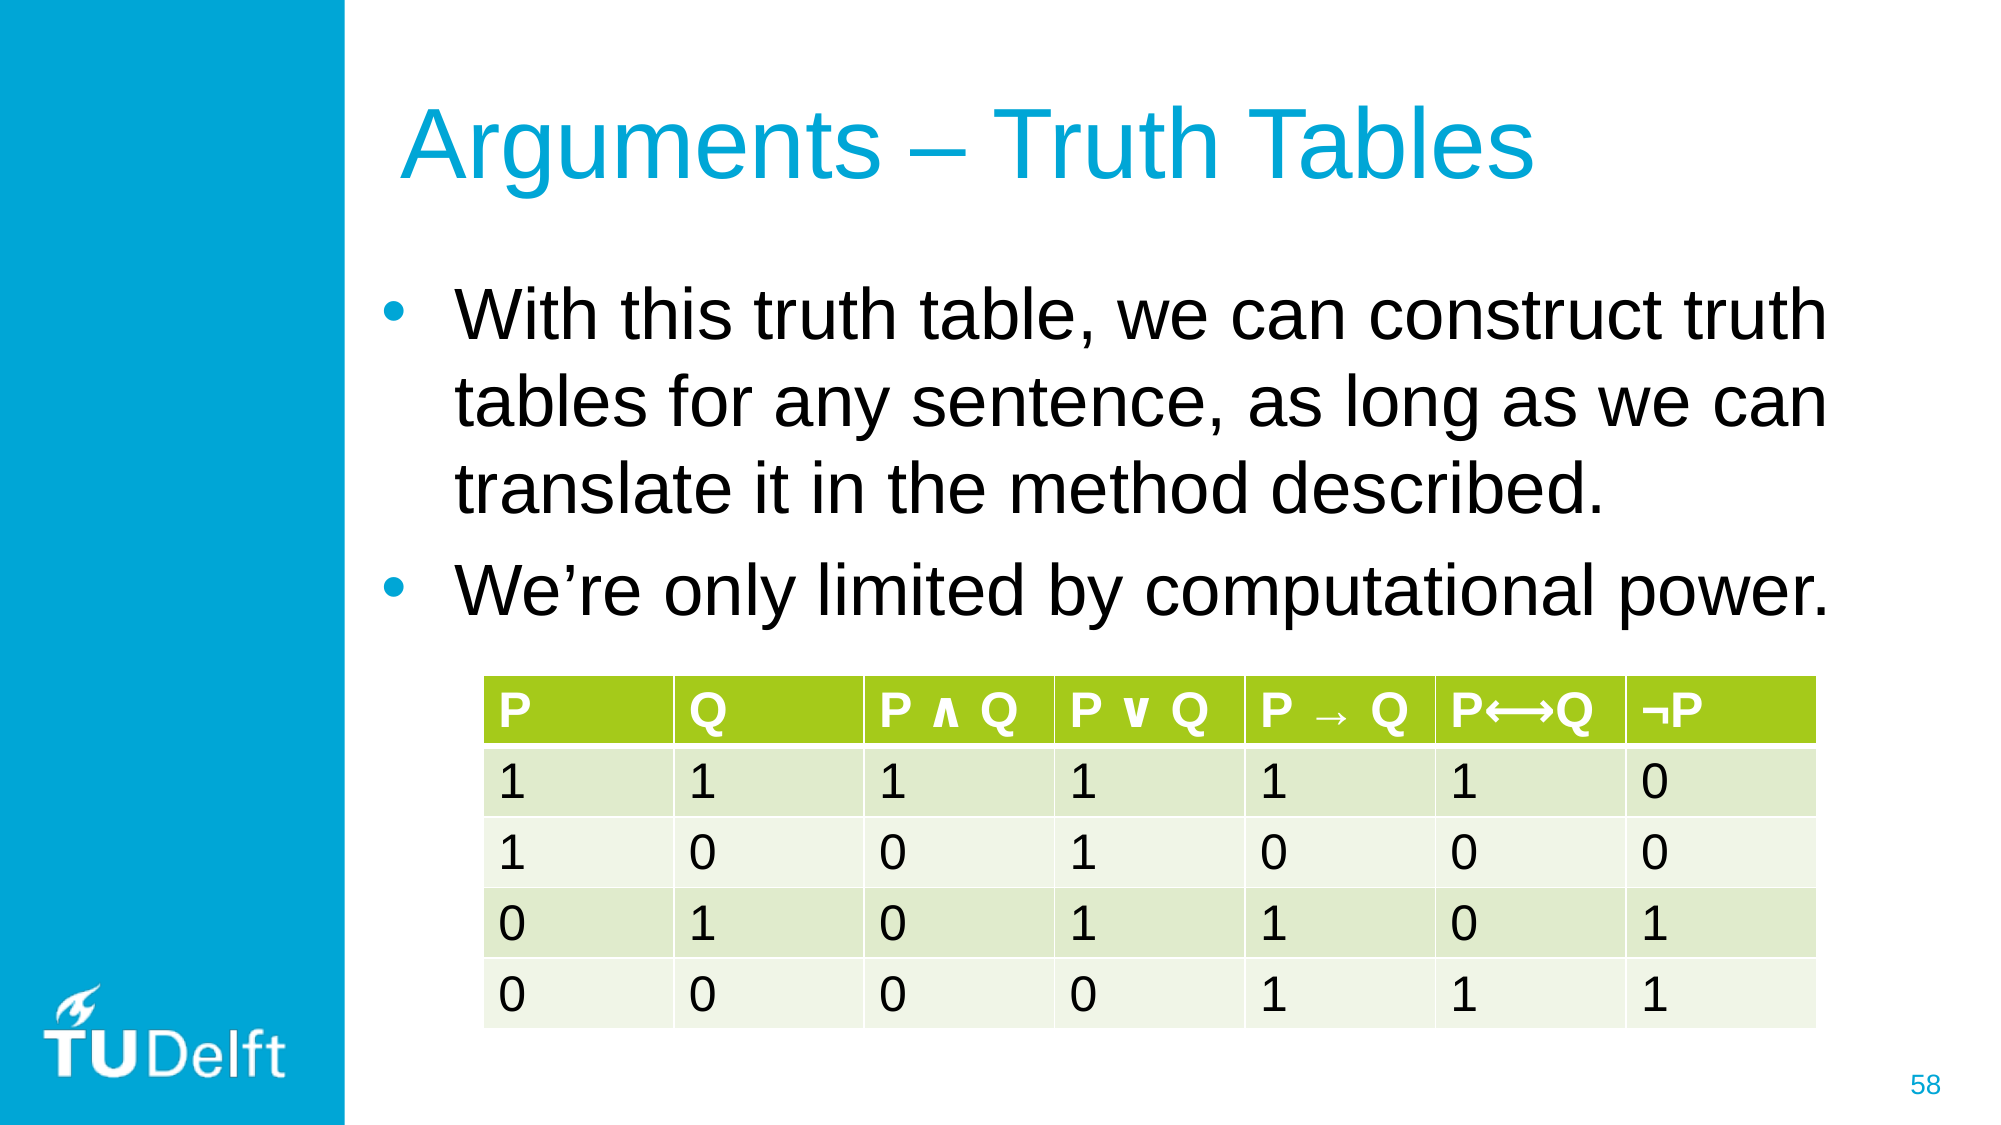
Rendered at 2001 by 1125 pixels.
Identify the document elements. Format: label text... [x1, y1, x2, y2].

table_cell 0 [1436, 888, 1625, 957]
table_cell 0 [1436, 818, 1625, 887]
table_header P → Q [1246, 676, 1435, 743]
table_cell 1 [1627, 888, 1816, 957]
table_cell 1 [1246, 749, 1435, 816]
title Arguments – Truth Tables [385, 45, 1940, 233]
table_cell 0 [1627, 818, 1816, 887]
table_cell 1 [1246, 959, 1435, 1028]
table_cell 1 [1627, 959, 1816, 1028]
table_cell 1 [675, 749, 863, 816]
table_cell 1 [1246, 888, 1435, 957]
table_cell 0 [1627, 749, 1816, 816]
table_cell 0 [675, 818, 863, 887]
table_header P⟷Q [1436, 676, 1625, 743]
table_cell 1 [484, 818, 673, 887]
table_header P ∧ Q [865, 676, 1054, 743]
table_cell 1 [865, 749, 1054, 816]
table_header P ∨ Q [1055, 676, 1244, 743]
table_cell 1 [1436, 749, 1625, 816]
table_header ¬P [1627, 676, 1816, 743]
table_cell 1 [1055, 749, 1244, 816]
table_cell 1 [1055, 888, 1244, 957]
table_cell 0 [865, 959, 1054, 1028]
table_cell 0 [1246, 818, 1435, 887]
table_cell 1 [1055, 818, 1244, 887]
table_header P [484, 676, 673, 743]
table_cell 1 [1436, 959, 1625, 1028]
list With this truth table, we can construct truth tables for any sentence, as long as we can translate it in the method described. We’re only limited by computational power. [366, 259, 1940, 641]
table_cell 0 [484, 888, 673, 957]
table_cell 0 [865, 888, 1054, 957]
table_cell 1 [675, 888, 863, 957]
table_header Q [675, 676, 863, 743]
table_cell 0 [1055, 959, 1244, 1028]
table_cell 0 [675, 959, 863, 1028]
table_cell 0 [865, 818, 1054, 887]
table_cell 0 [484, 959, 673, 1028]
table_cell 1 [484, 749, 673, 816]
